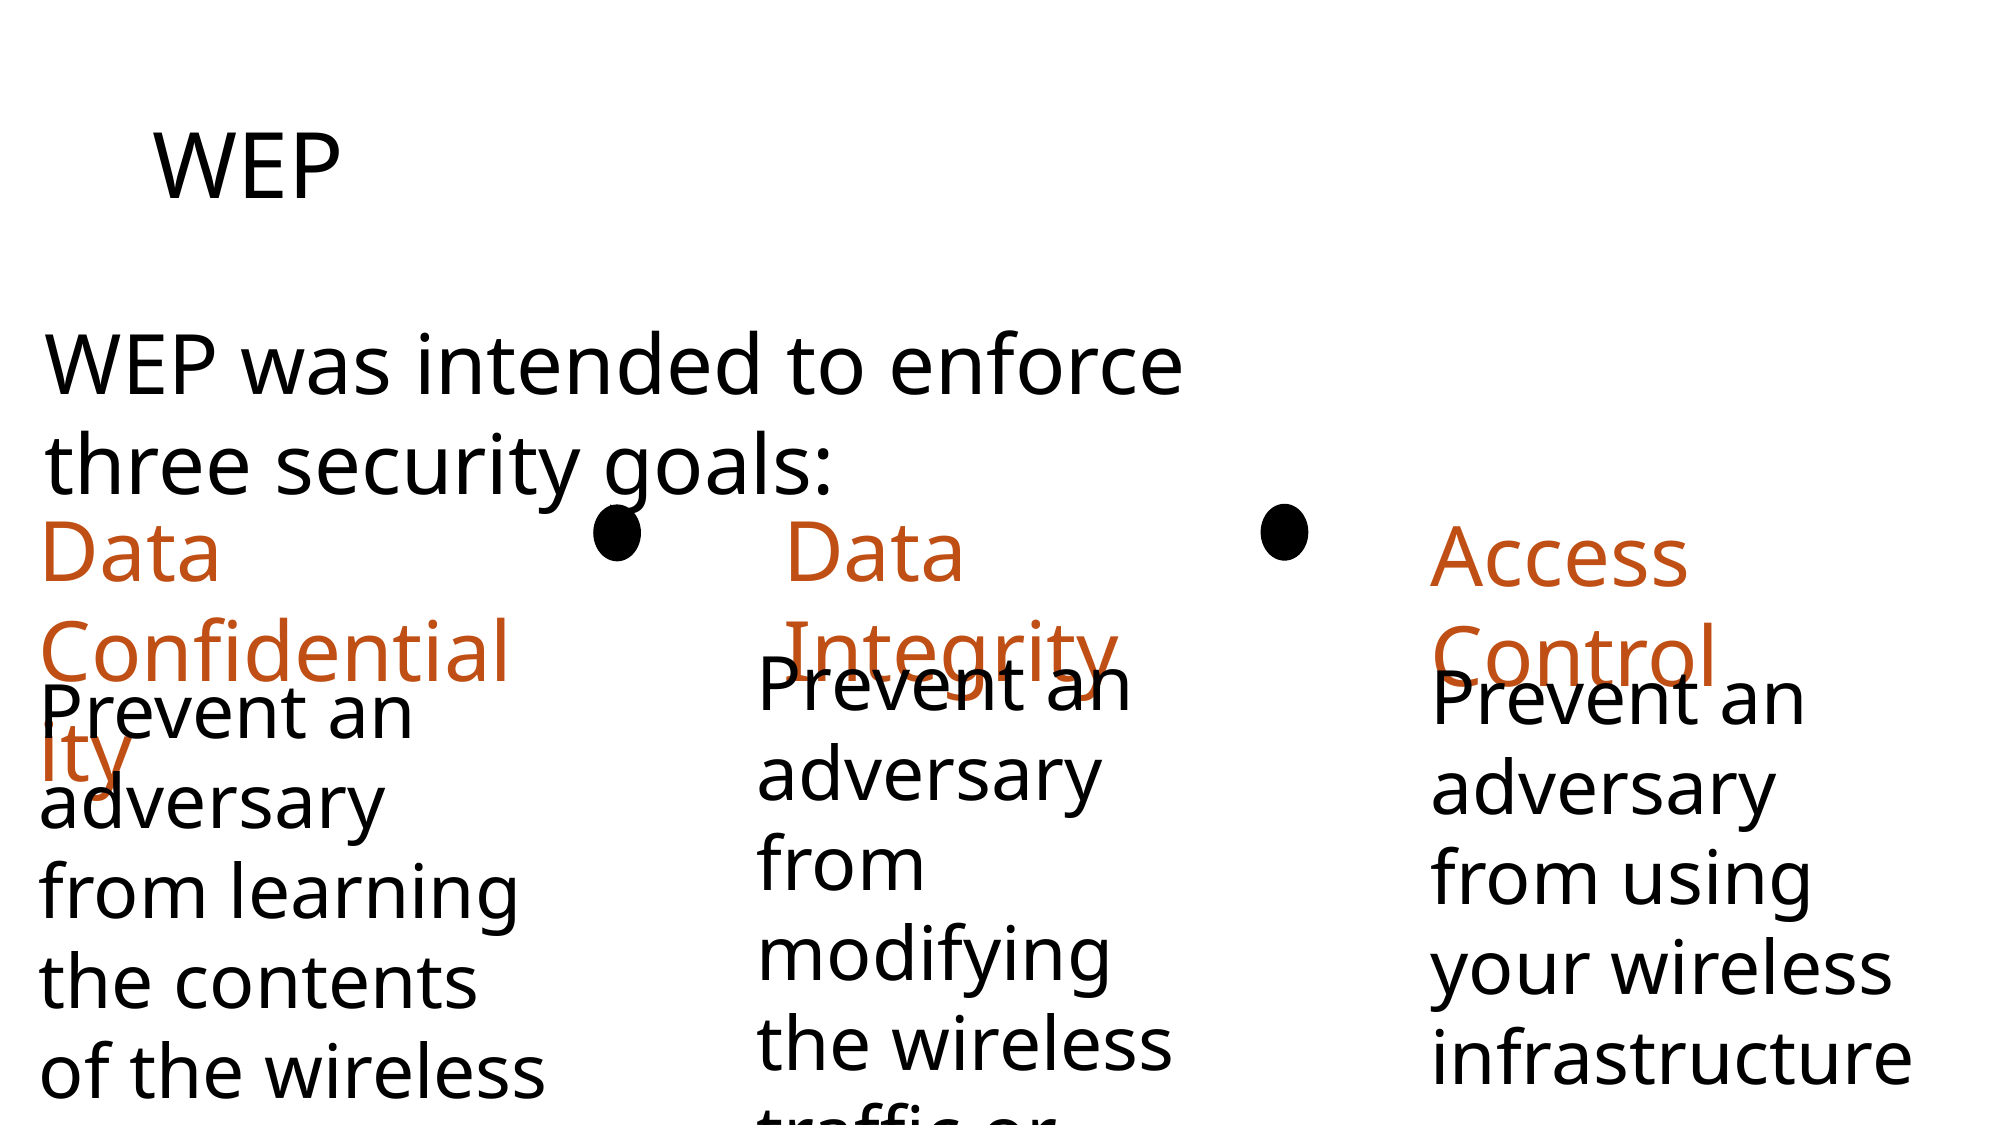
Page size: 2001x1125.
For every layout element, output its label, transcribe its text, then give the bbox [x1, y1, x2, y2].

text_box Prevent an adversary from learning the contents of the wireless traffic [24, 656, 568, 1125]
text_box WEP was intended to enforce three security goals: [29, 304, 1351, 519]
text_box [593, 504, 641, 562]
title WEP [137, 59, 1863, 278]
text_box Prevent an adversary from modifying the wireless traffic or fabricating traffic that looks legitimate [741, 628, 1259, 1125]
text_box Data Integrity [768, 490, 1210, 628]
text_box Prevent an adversary from using your wireless infrastructure [1415, 641, 1933, 1107]
text_box Data Confidentiality [24, 490, 531, 656]
text_box [1260, 503, 1309, 561]
text_box Access Control [1415, 495, 1863, 641]
